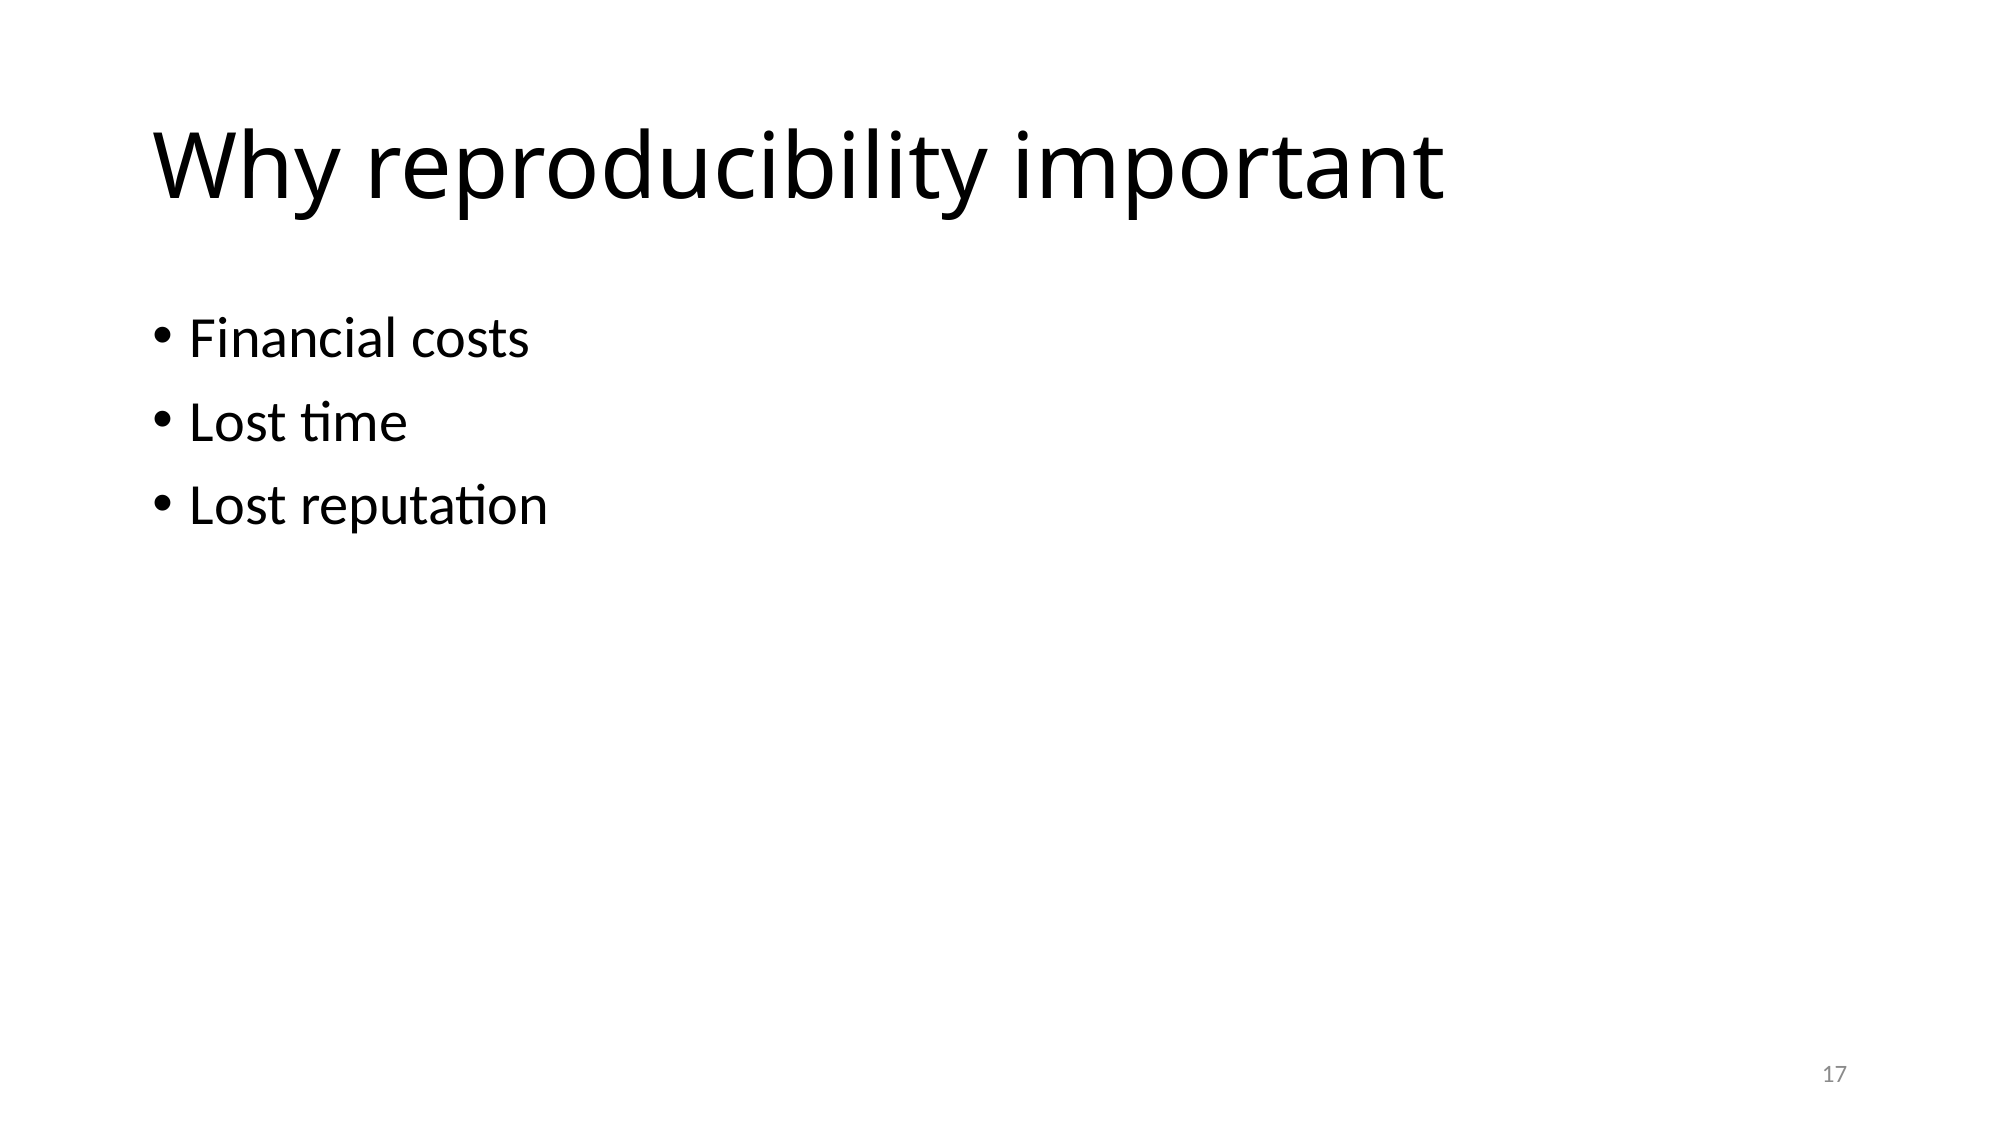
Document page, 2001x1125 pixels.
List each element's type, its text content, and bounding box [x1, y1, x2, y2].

slide_number 17 [1412, 1042, 1863, 1103]
list Financial costs Lost time Lost reputation [137, 299, 1863, 1014]
title Why reproducibility important [137, 59, 1863, 278]
